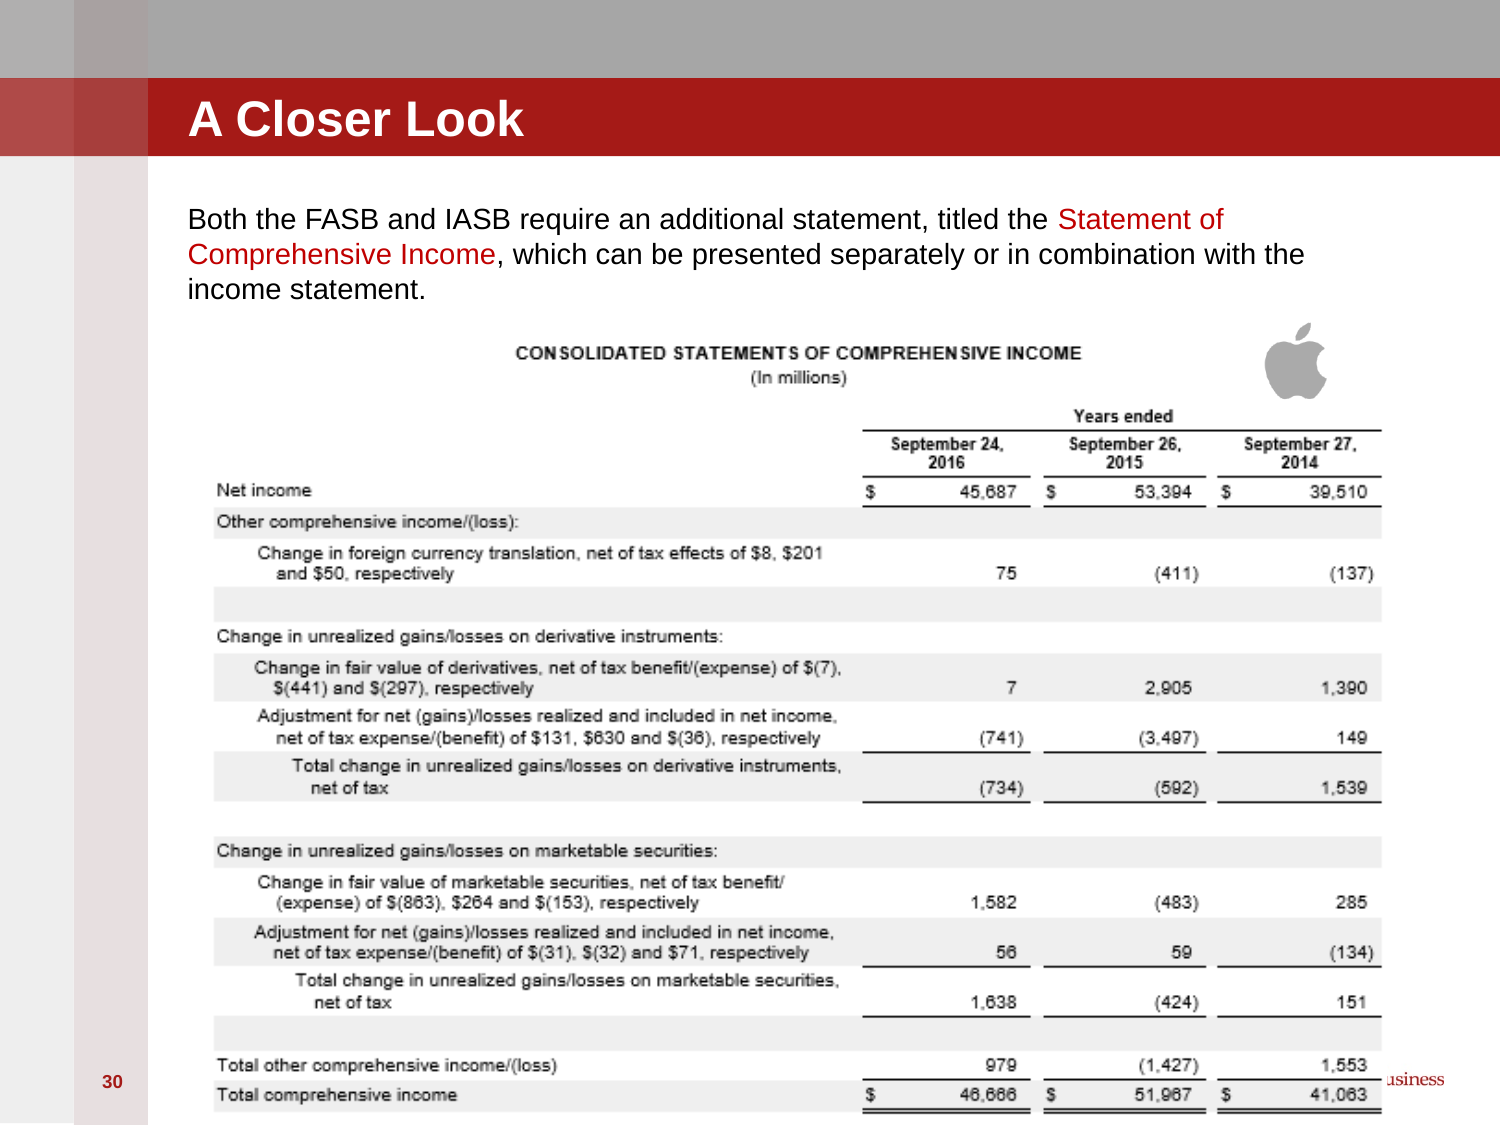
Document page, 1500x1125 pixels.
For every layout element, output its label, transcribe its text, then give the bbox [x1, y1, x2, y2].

picture [212, 295, 1444, 1125]
list Both the FASB and IASB require an additional statement, titled the Statement of Comprehensive Income, which can be presented separately or in combination with the income statement. [187, 200, 1388, 1038]
title A Closer Look [187, 46, 1425, 147]
slide_number 30 [74, 1062, 151, 1125]
